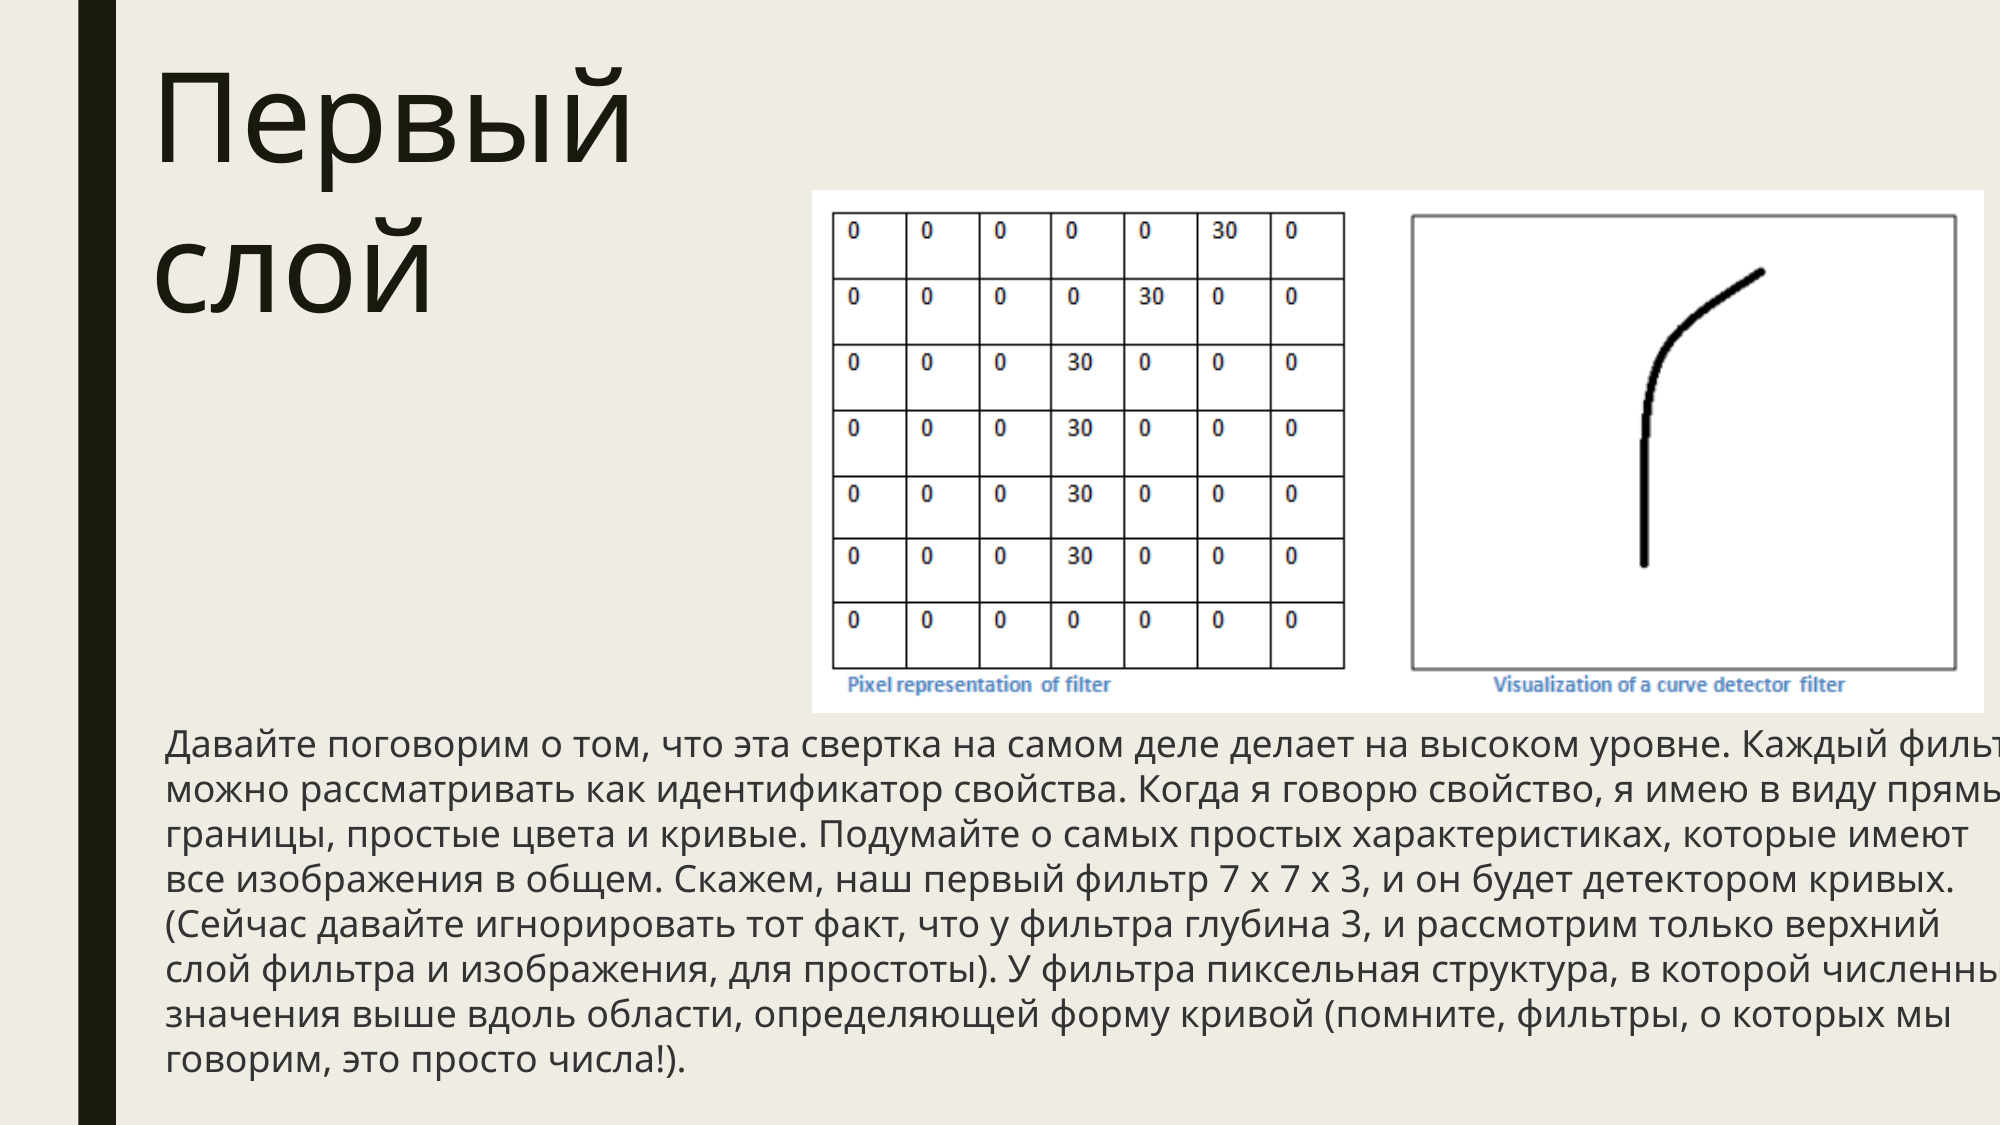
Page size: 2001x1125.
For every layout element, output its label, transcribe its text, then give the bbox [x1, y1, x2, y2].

picture [812, 190, 1985, 713]
text_box Давайте поговорим о том, что эта свертка на самом деле делает на высоком уровне. Каждый фильтр можно рассматривать как идентификатор свойства. Когда я говорю свойство, я имею в виду прямые границы, простые цвета и кривые. Подумайте о самых простых характеристиках, которые имеют все изображения в общем. Скажем, наш первый фильтр 7 х 7 х 3, и он будет детектором кривых. (Сейчас давайте игнорировать тот факт, что у фильтра глубина 3, и рассмотрим только верхний слой фильтра и изображения, для простоты). У фильтра пиксельная структура, в которой численные значения выше вдоль области, определяющей форму кривой (помните, фильтры, о которых мы говорим, это просто числа!). [150, 712, 2000, 1088]
title Первый слой [150, 37, 926, 338]
